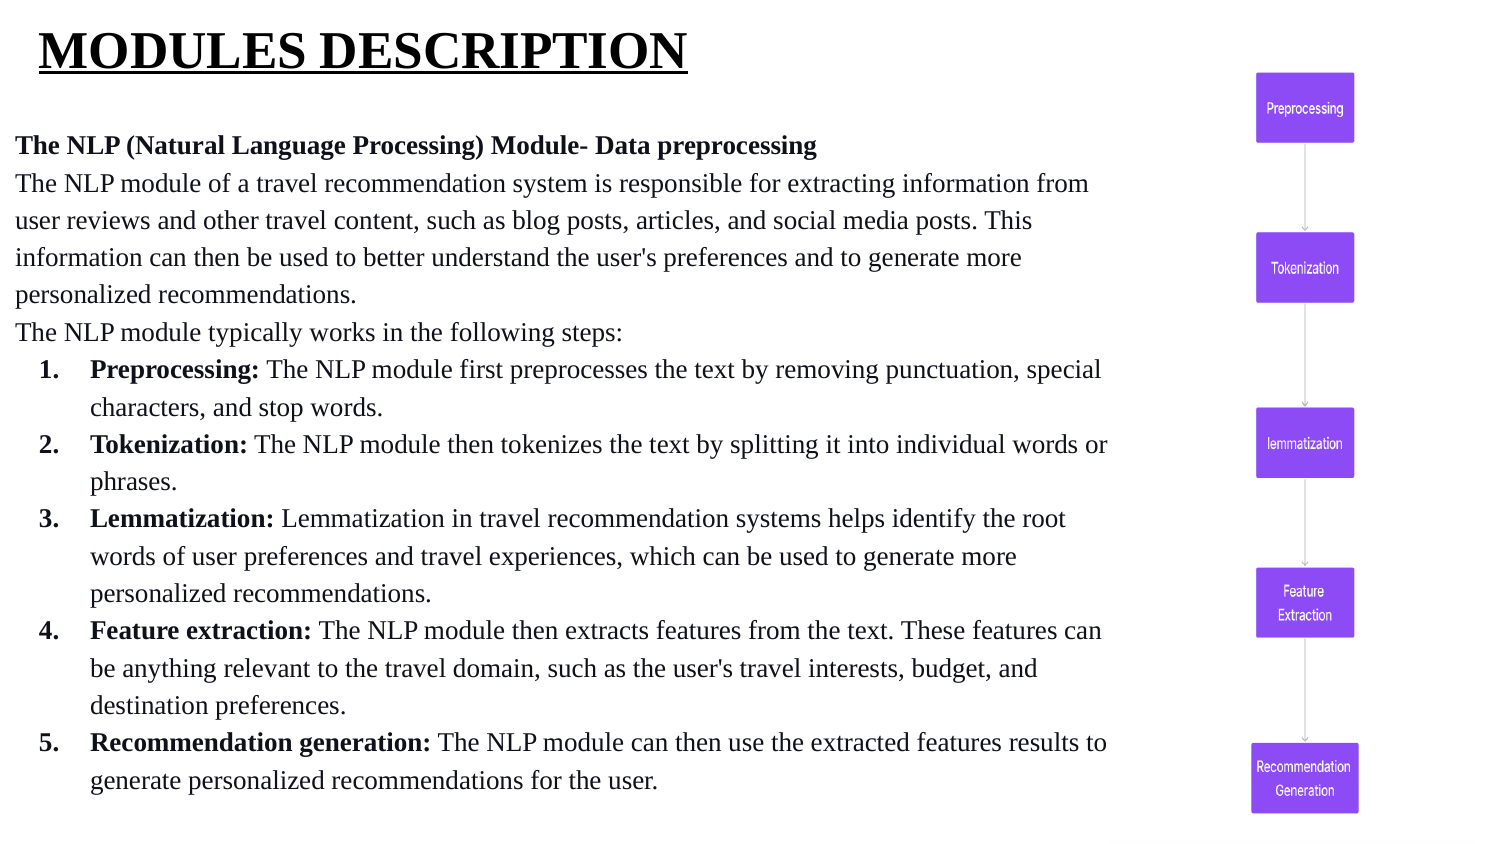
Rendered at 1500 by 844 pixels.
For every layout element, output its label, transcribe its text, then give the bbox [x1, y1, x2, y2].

list The NLP (Natural Language Processing) Module- Data preprocessing The NLP module of a travel recommendation system is responsible for extracting information from user reviews and other travel content, such as blog posts, articles, and social media posts. This information can then be used to better understand the user's preferences and to generate more personalized recommendations. The NLP module typically works in the following steps: Preprocessing: The NLP module first preprocesses the text by removing punctuation, special characters, and stop words. Tokenization: The NLP module then tokenizes the text by splitting it into individual words or phrases. Lemmatization: Lemmatization in travel recommendation systems helps identify the root words of user preferences and travel experiences, which can be used to generate more personalized recommendations. Feature extraction: The NLP module then extracts features from the text. These features can be anything relevant to the travel domain, such as the user's travel interests, budget, and destination preferences. Recommendation generation: The NLP module can then use the extracted features results to generate personalized recommendations for the user. [0, 107, 1104, 844]
picture [1109, 0, 1476, 844]
title MODULES DESCRIPTION [24, 0, 1107, 94]
